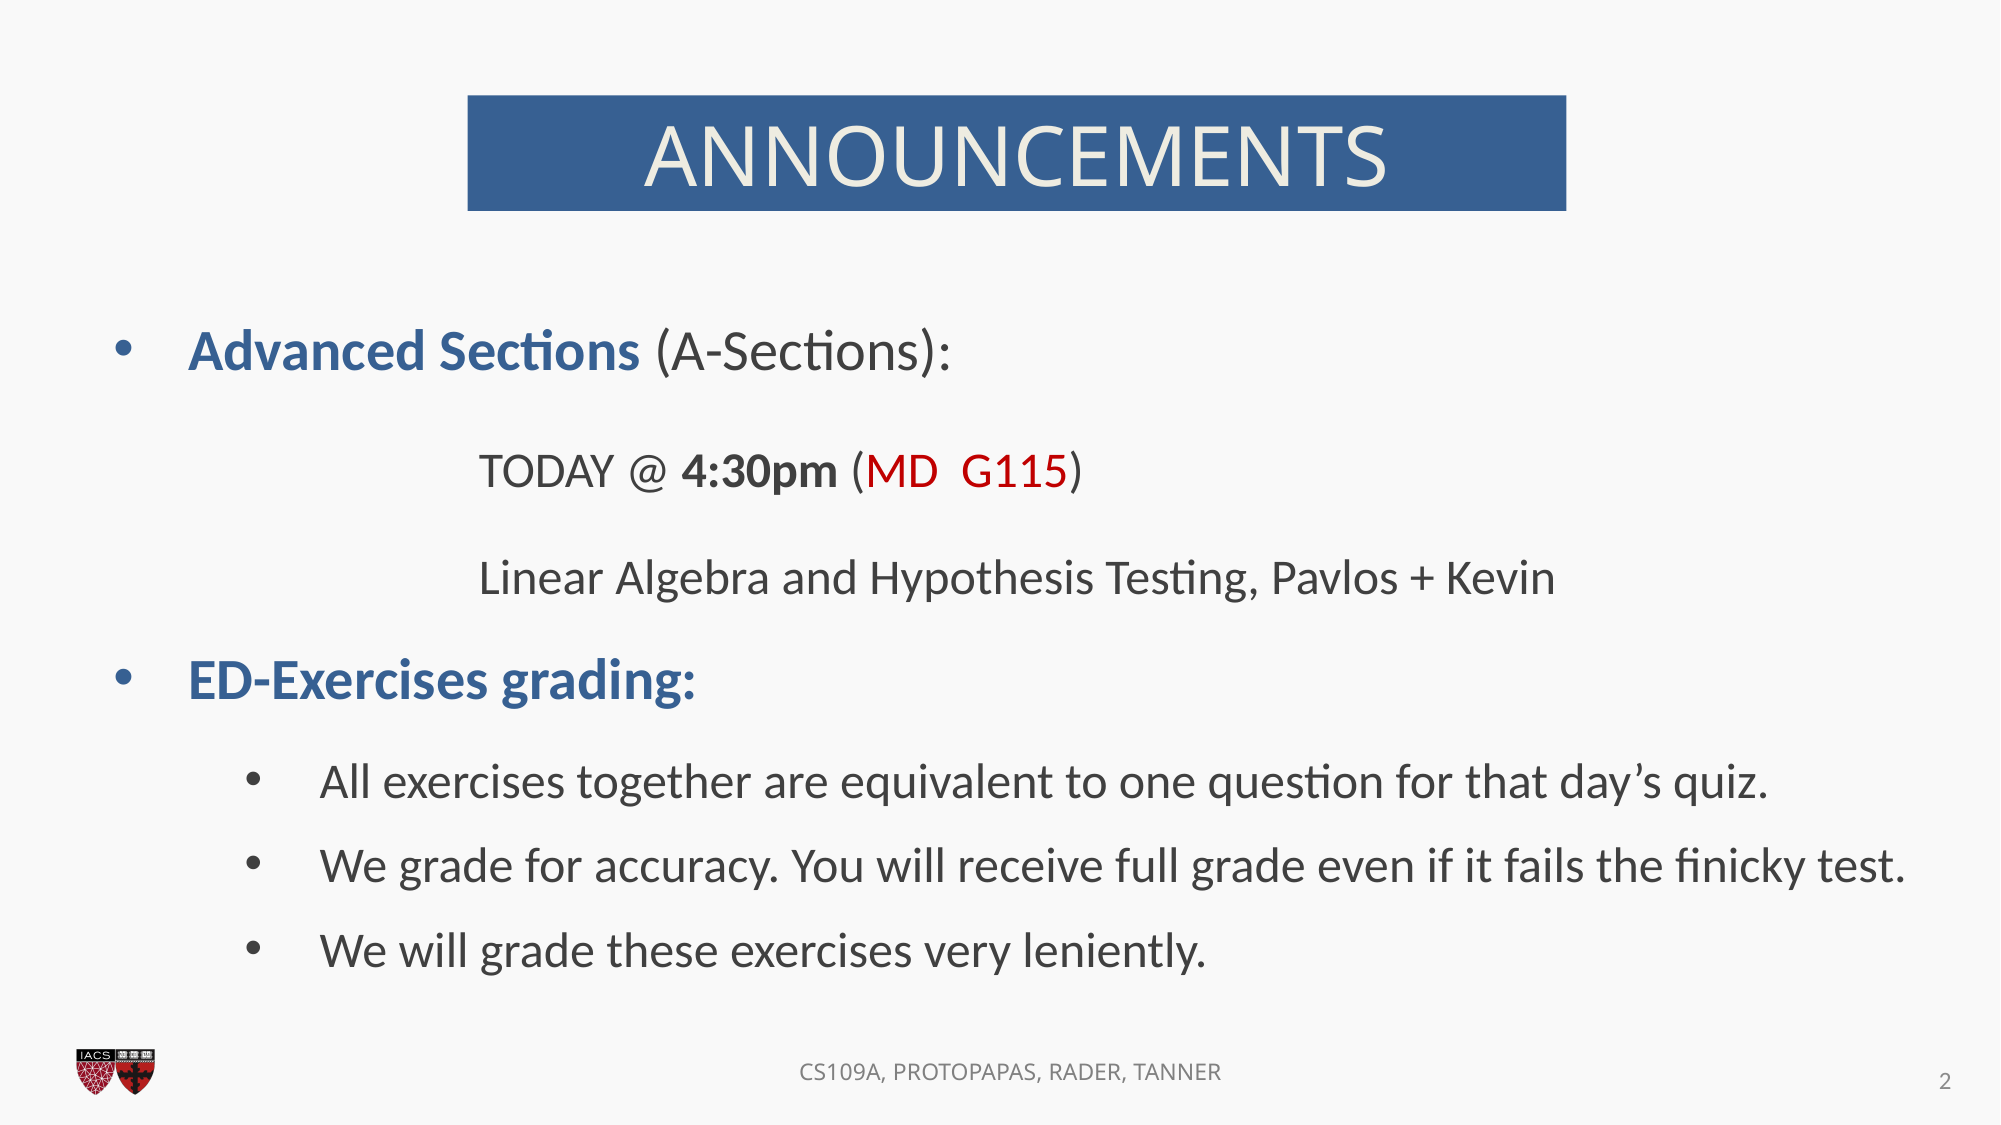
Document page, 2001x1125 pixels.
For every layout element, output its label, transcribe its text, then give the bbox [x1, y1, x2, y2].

picture [75, 1049, 155, 1095]
slide_number 1 [1500, 1050, 1967, 1110]
text_box Advanced Sections (A-Sections): TODAY @ 4:30pm (MD G115) Linear Algebra and Hypothesis Testing, Pavlos + Kevin ED-Exercises grading: All exercises together are equivalent to one question for that day’s quiz. We grade for accuracy. You will receive full grade even if it fails the finicky test. We will grade these exercises very leniently. [98, 304, 1967, 978]
text_box ANNOUNCEMENTS [467, 95, 1567, 211]
